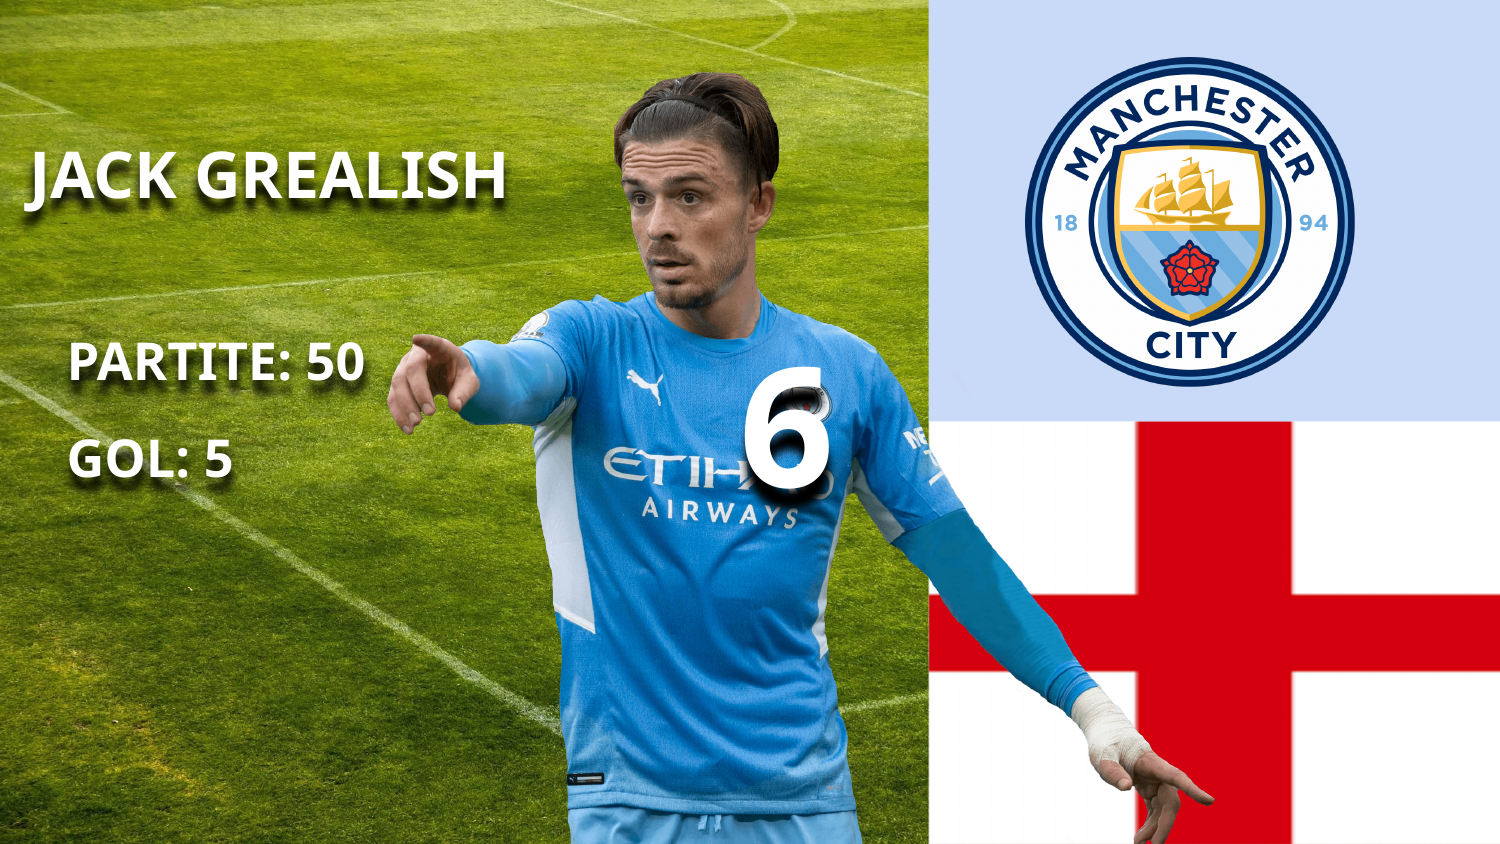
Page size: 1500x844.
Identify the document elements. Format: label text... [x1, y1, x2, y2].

text_box [928, 0, 1500, 421]
text_box JACK GREALISH [14, 107, 381, 227]
text_box PARTITE: 50 GOL: 5 [51, 234, 381, 610]
picture [0, 0, 1500, 844]
